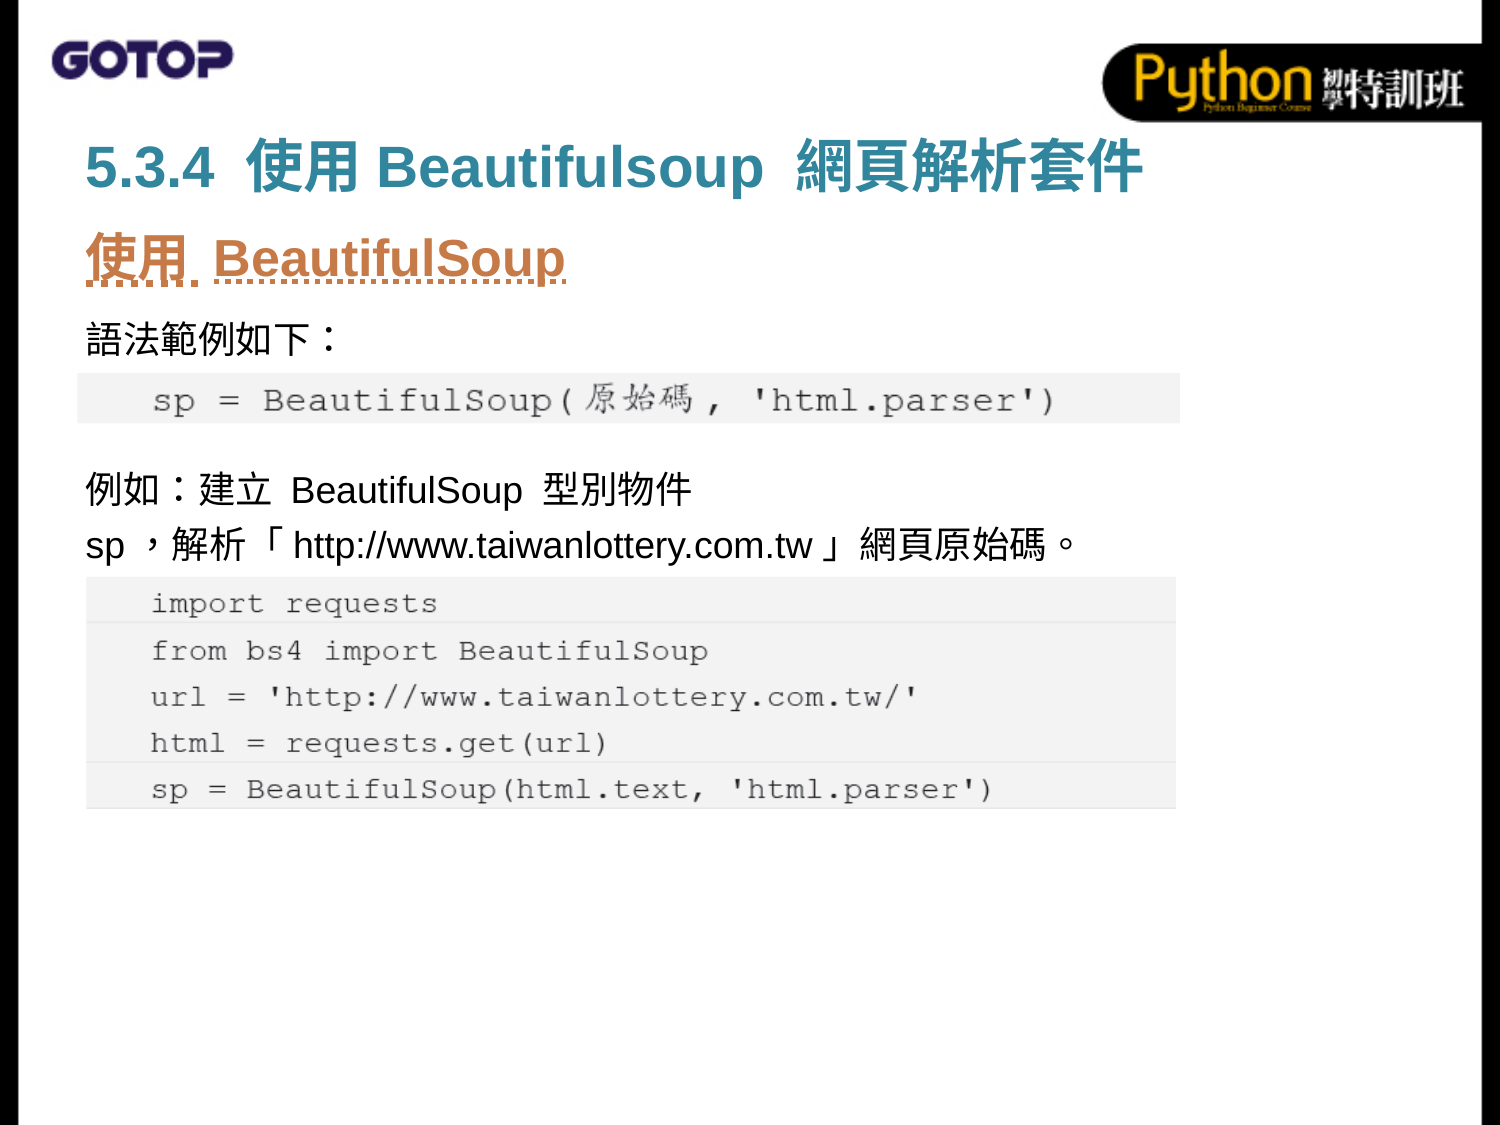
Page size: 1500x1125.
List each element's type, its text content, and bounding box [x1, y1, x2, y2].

picture [0, 0, 1500, 1125]
list 5.3.4 使用Beautifulsoup 網頁解析套件 使用 BeautifulSoup 語法範例如下： 例如：建立 BeautifulSoup 型別物件 sp，解析「http://www.taiwanlottery.com.tw」網頁原始碼。(<beautifulsoup01.py>) [70, 121, 1430, 1067]
